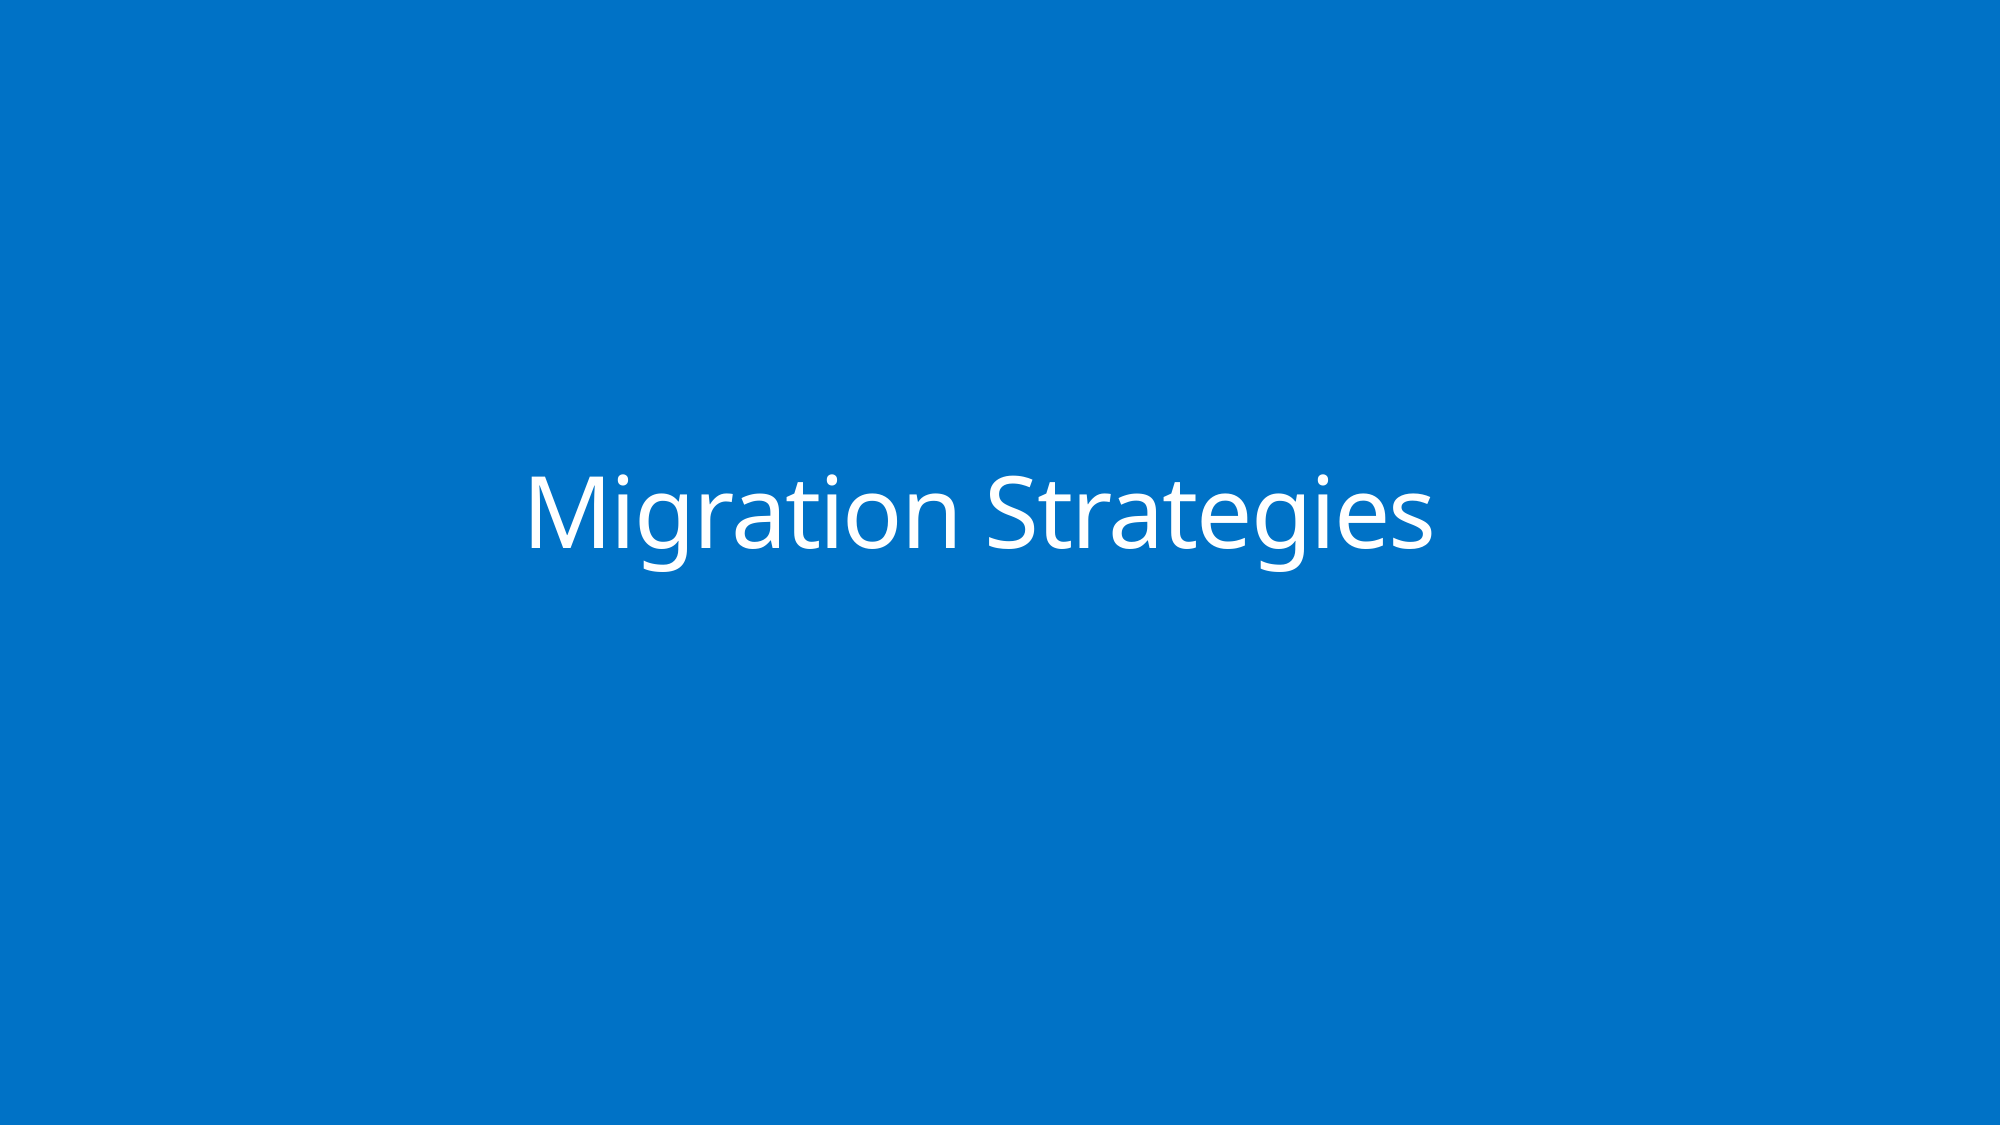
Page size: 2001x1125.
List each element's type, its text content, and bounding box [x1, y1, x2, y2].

title Migration Strategies [477, 446, 1482, 665]
